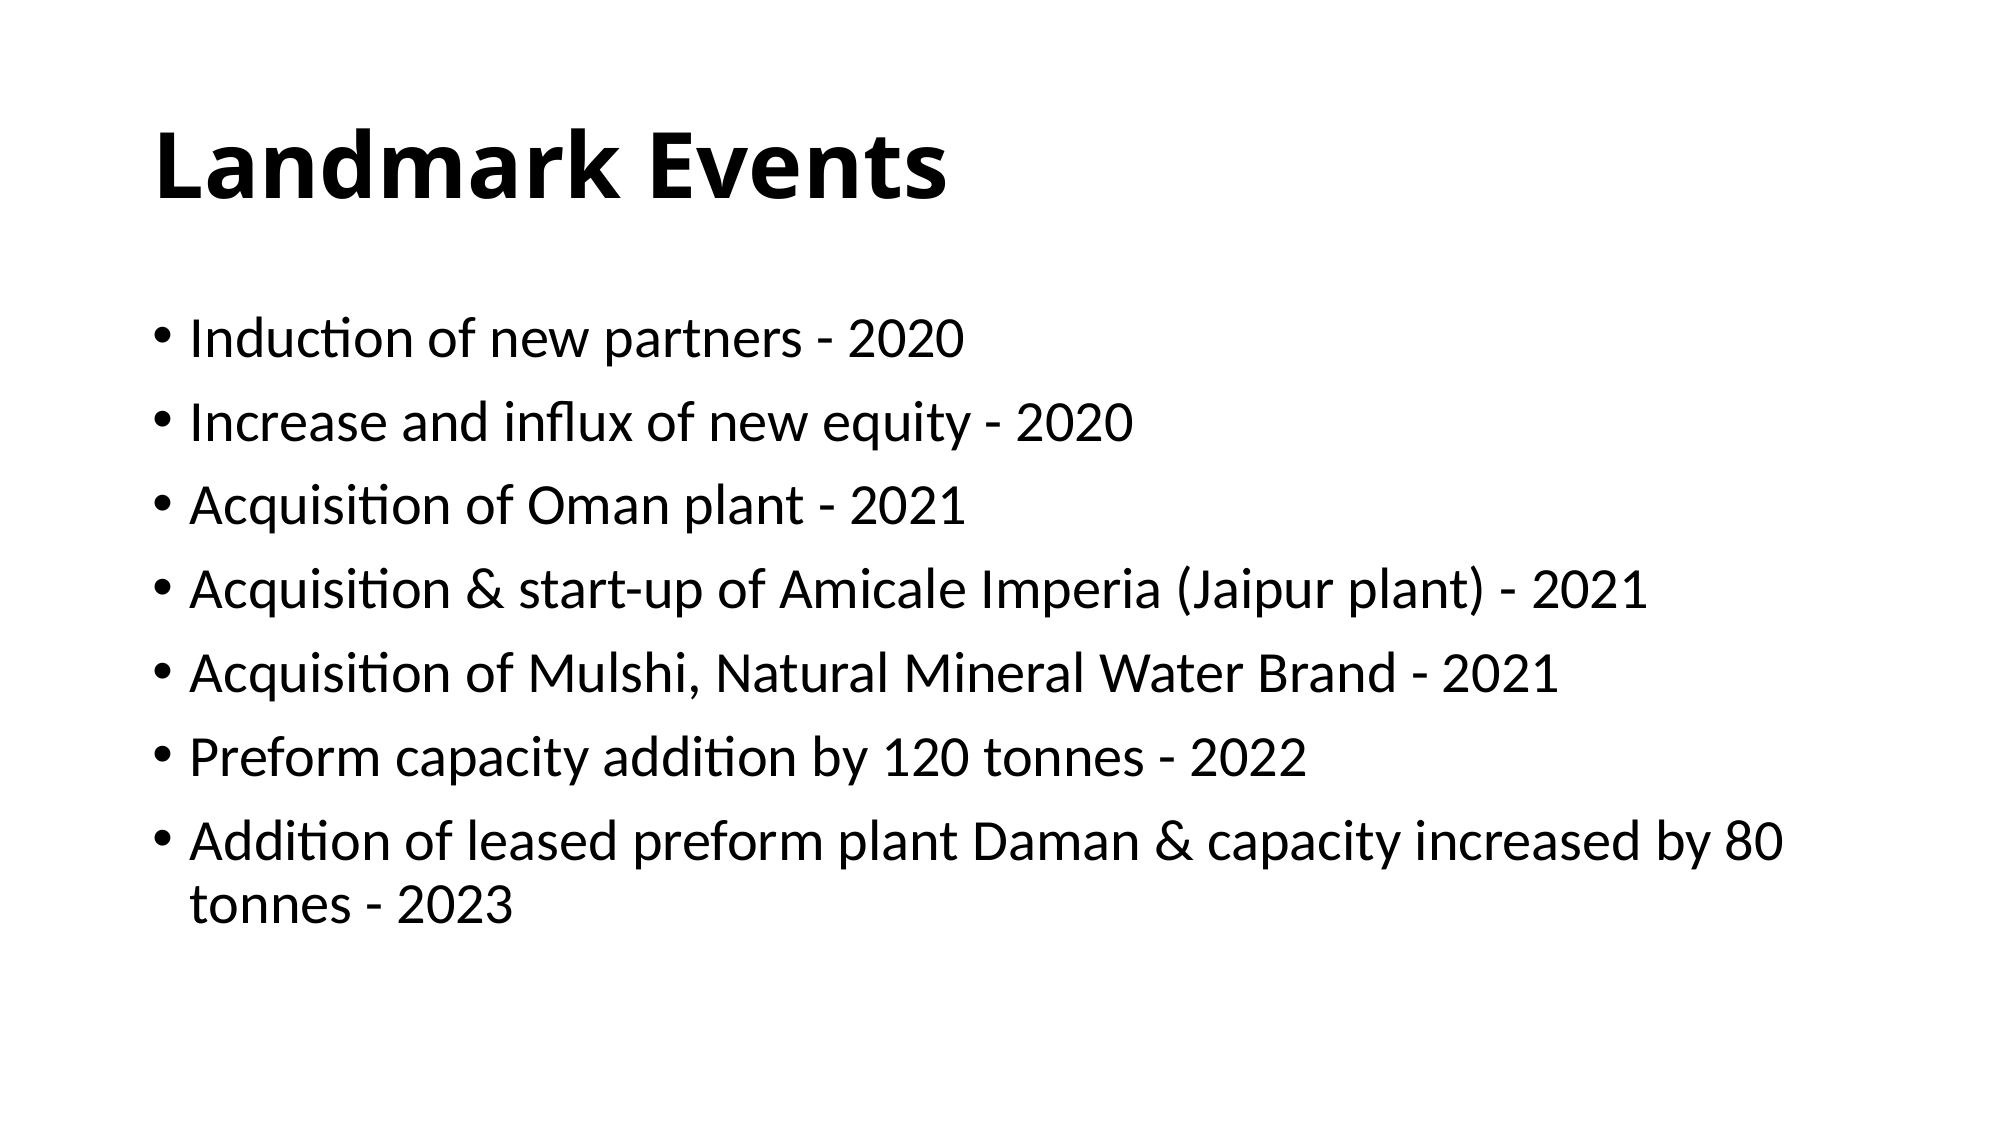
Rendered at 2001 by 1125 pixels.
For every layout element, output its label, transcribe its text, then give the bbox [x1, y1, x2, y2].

title Landmark Events [137, 59, 1863, 278]
list Induction of new partners - 2020 Increase and influx of new equity - 2020 Acquisition of Oman plant - 2021 Acquisition & start-up of Amicale Imperia (Jaipur plant) - 2021 Acquisition of Mulshi, Natural Mineral Water Brand - 2021 Preform capacity addition by 120 tonnes - 2022 Addition of leased preform plant Daman & capacity increased by 80 tonnes - 2023 [137, 299, 1863, 1014]
